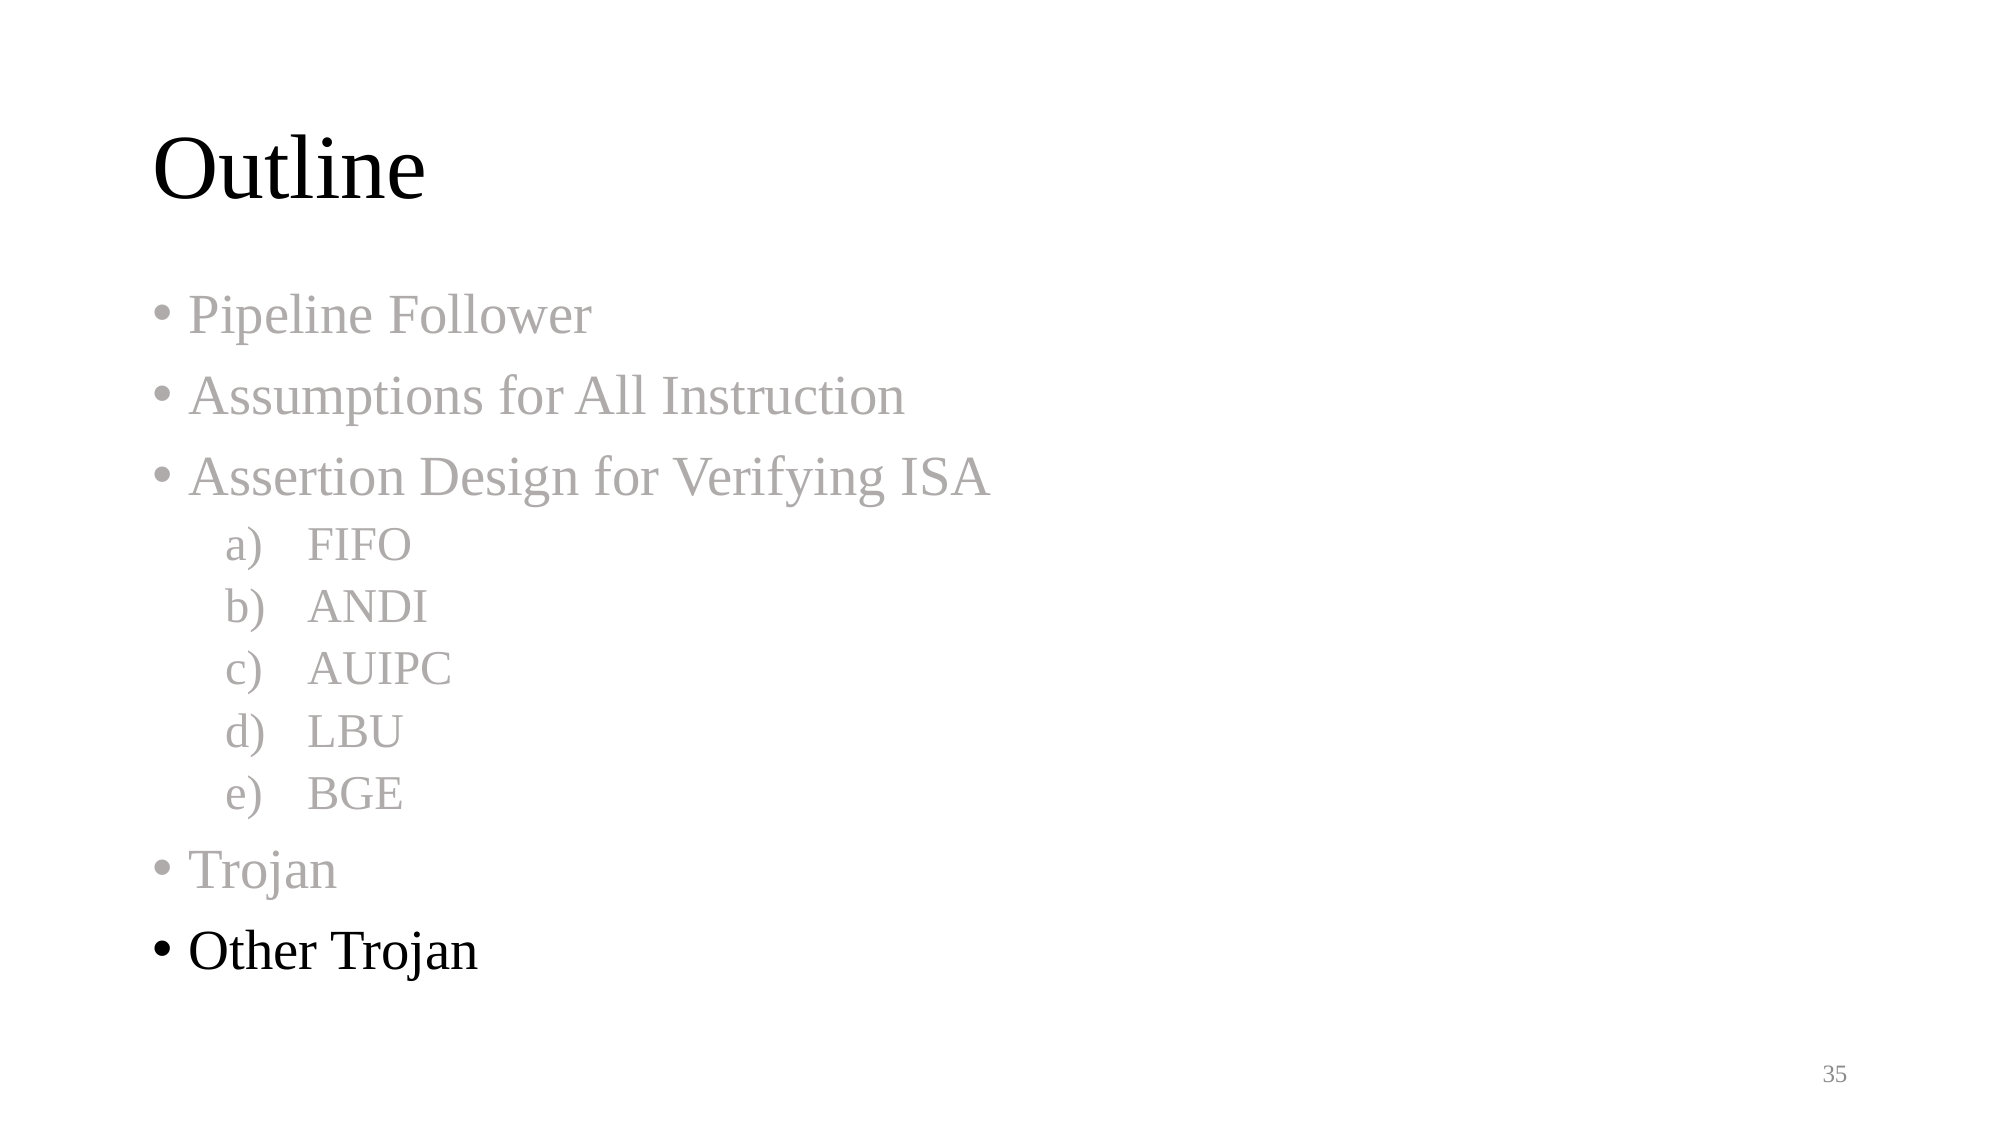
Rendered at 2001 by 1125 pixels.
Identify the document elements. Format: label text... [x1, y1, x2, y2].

slide_number 35 [1412, 1042, 1863, 1103]
list Pipeline Follower Assumptions for All Instruction Assertion Design for Verifying ISA FIFO ANDI AUIPC LBU BGE Trojan Other Trojan [137, 277, 1863, 992]
title Outline [137, 59, 1863, 277]
